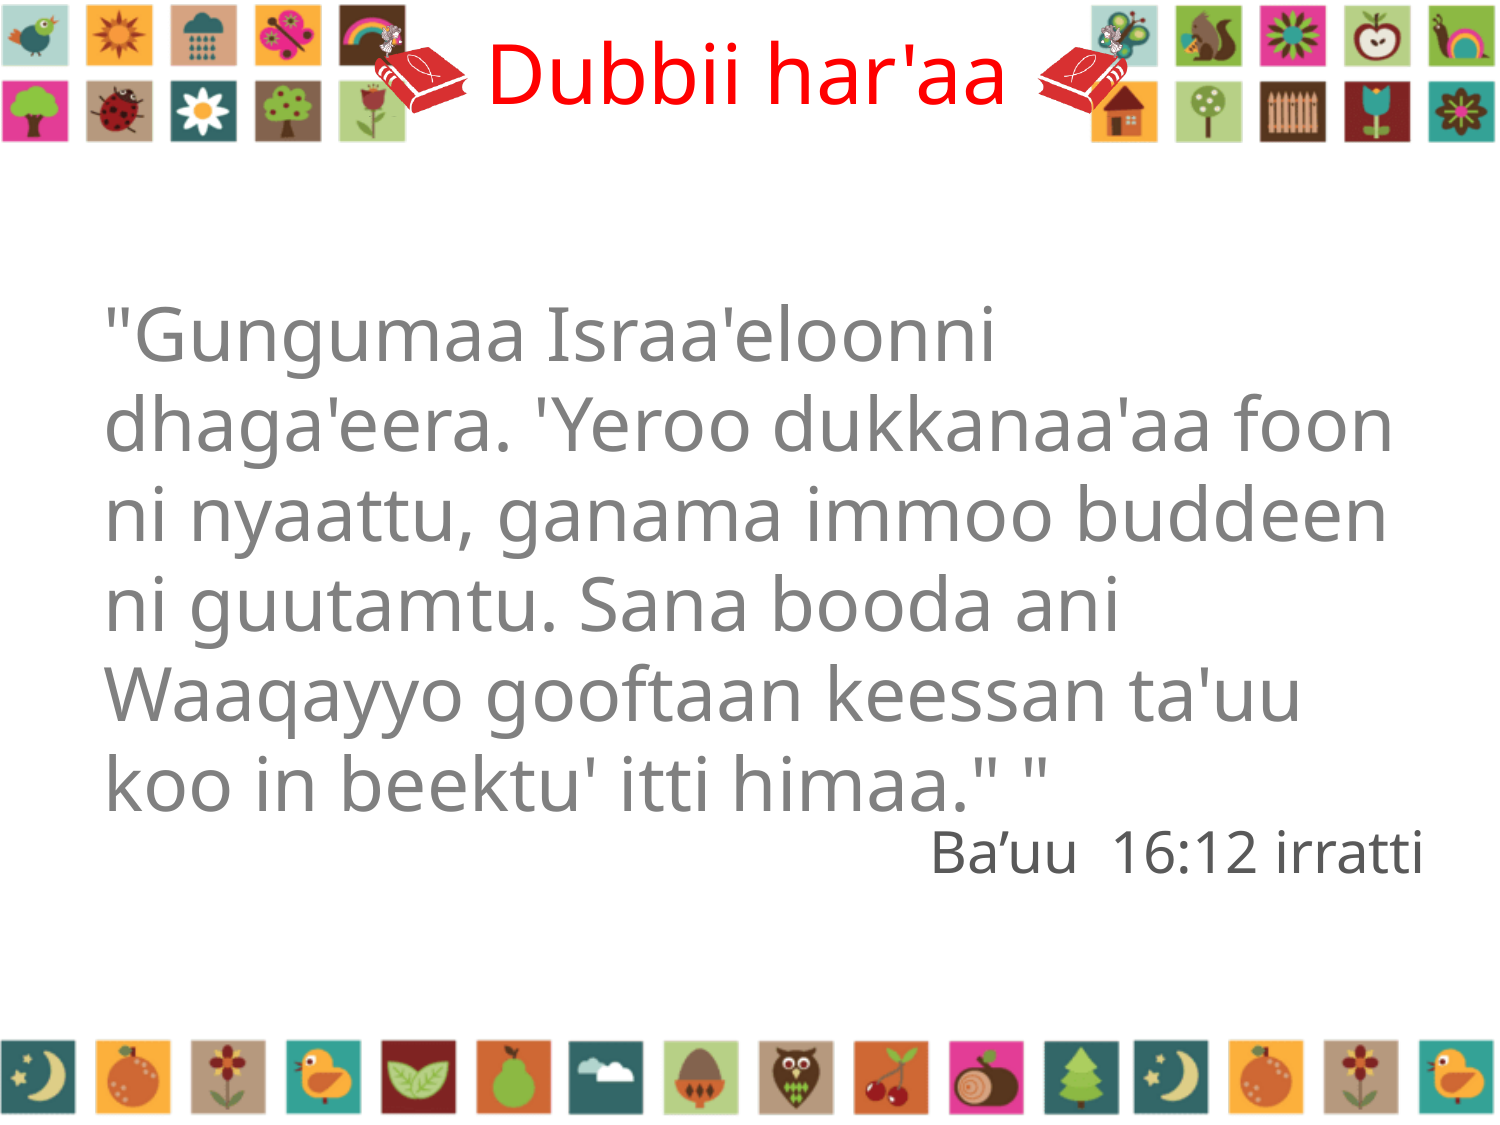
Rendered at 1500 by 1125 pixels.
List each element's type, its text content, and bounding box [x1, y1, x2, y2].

text_box Dubbii har'aa [425, 13, 1078, 129]
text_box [0, 1028, 1500, 1118]
text_box Ba’uu 16:12 irratti [808, 807, 1441, 893]
picture [0, 3, 500, 150]
picture [1005, 3, 1500, 150]
text_box "Gungumaa Israa'eloonni dhaga'eera. 'Yeroo dukkanaa'aa foon ni nyaattu, ganama immoo buddeen ni guutamtu. Sana booda ani Waaqayyo gooftaan keessan ta'uu koo in beektu' itti himaa." " [88, 278, 1436, 834]
